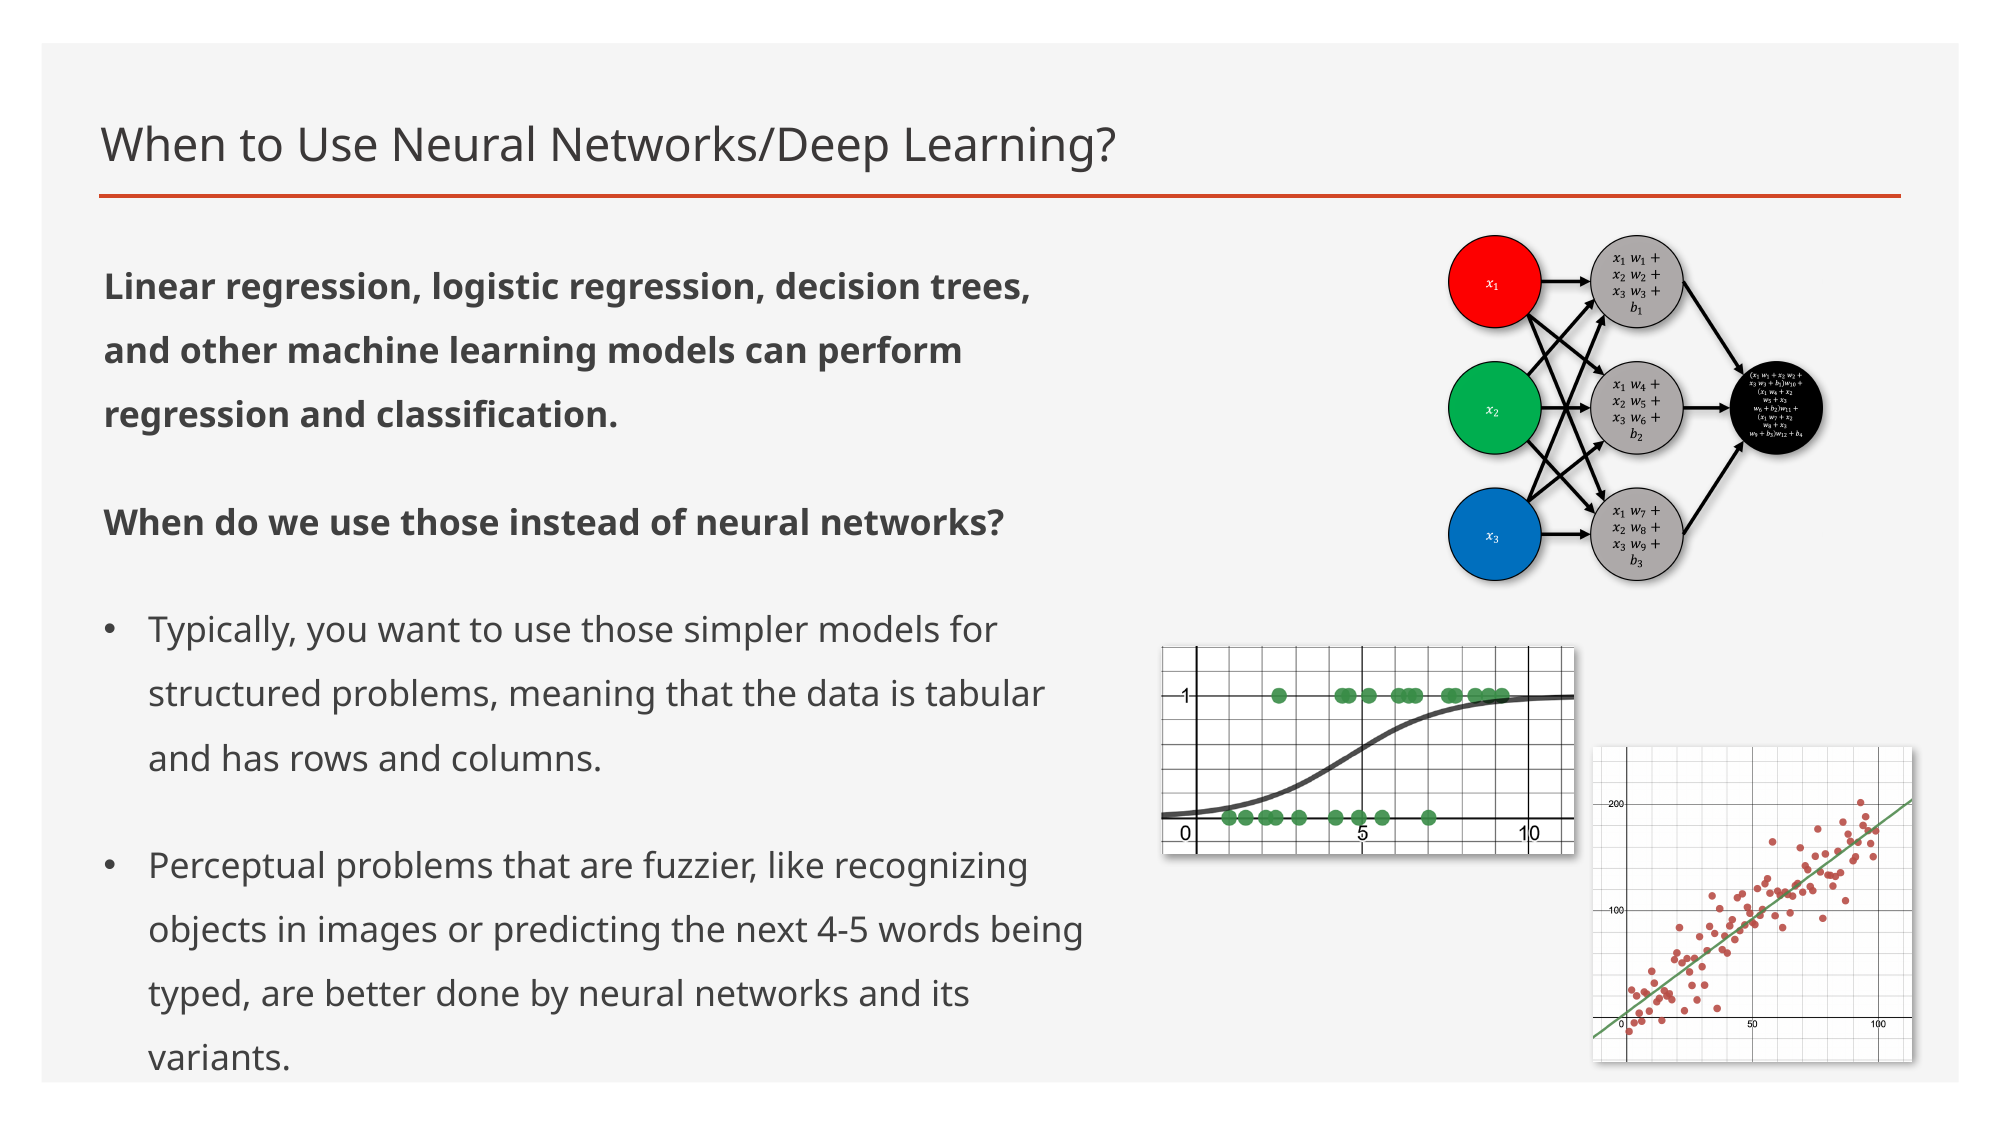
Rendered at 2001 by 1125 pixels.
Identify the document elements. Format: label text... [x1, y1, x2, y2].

picture [1448, 235, 1823, 581]
picture [1161, 646, 1574, 854]
title When to Use Neural Networks/Deep Learning? [85, 73, 1214, 179]
picture [1593, 747, 1912, 1062]
list Linear regression, logistic regression, decision trees, and other machine learning models can perform regression and classification. When do we use those instead of neural networks? Typically, you want to use those simpler models for structured problems, meaning that the data is tabular and has rows and columns. Perceptual problems that are fuzzier, like recognizing objects in images or predicting the next 4-5 words being typed, are better done by neural networks and its variants. [88, 235, 1112, 1086]
